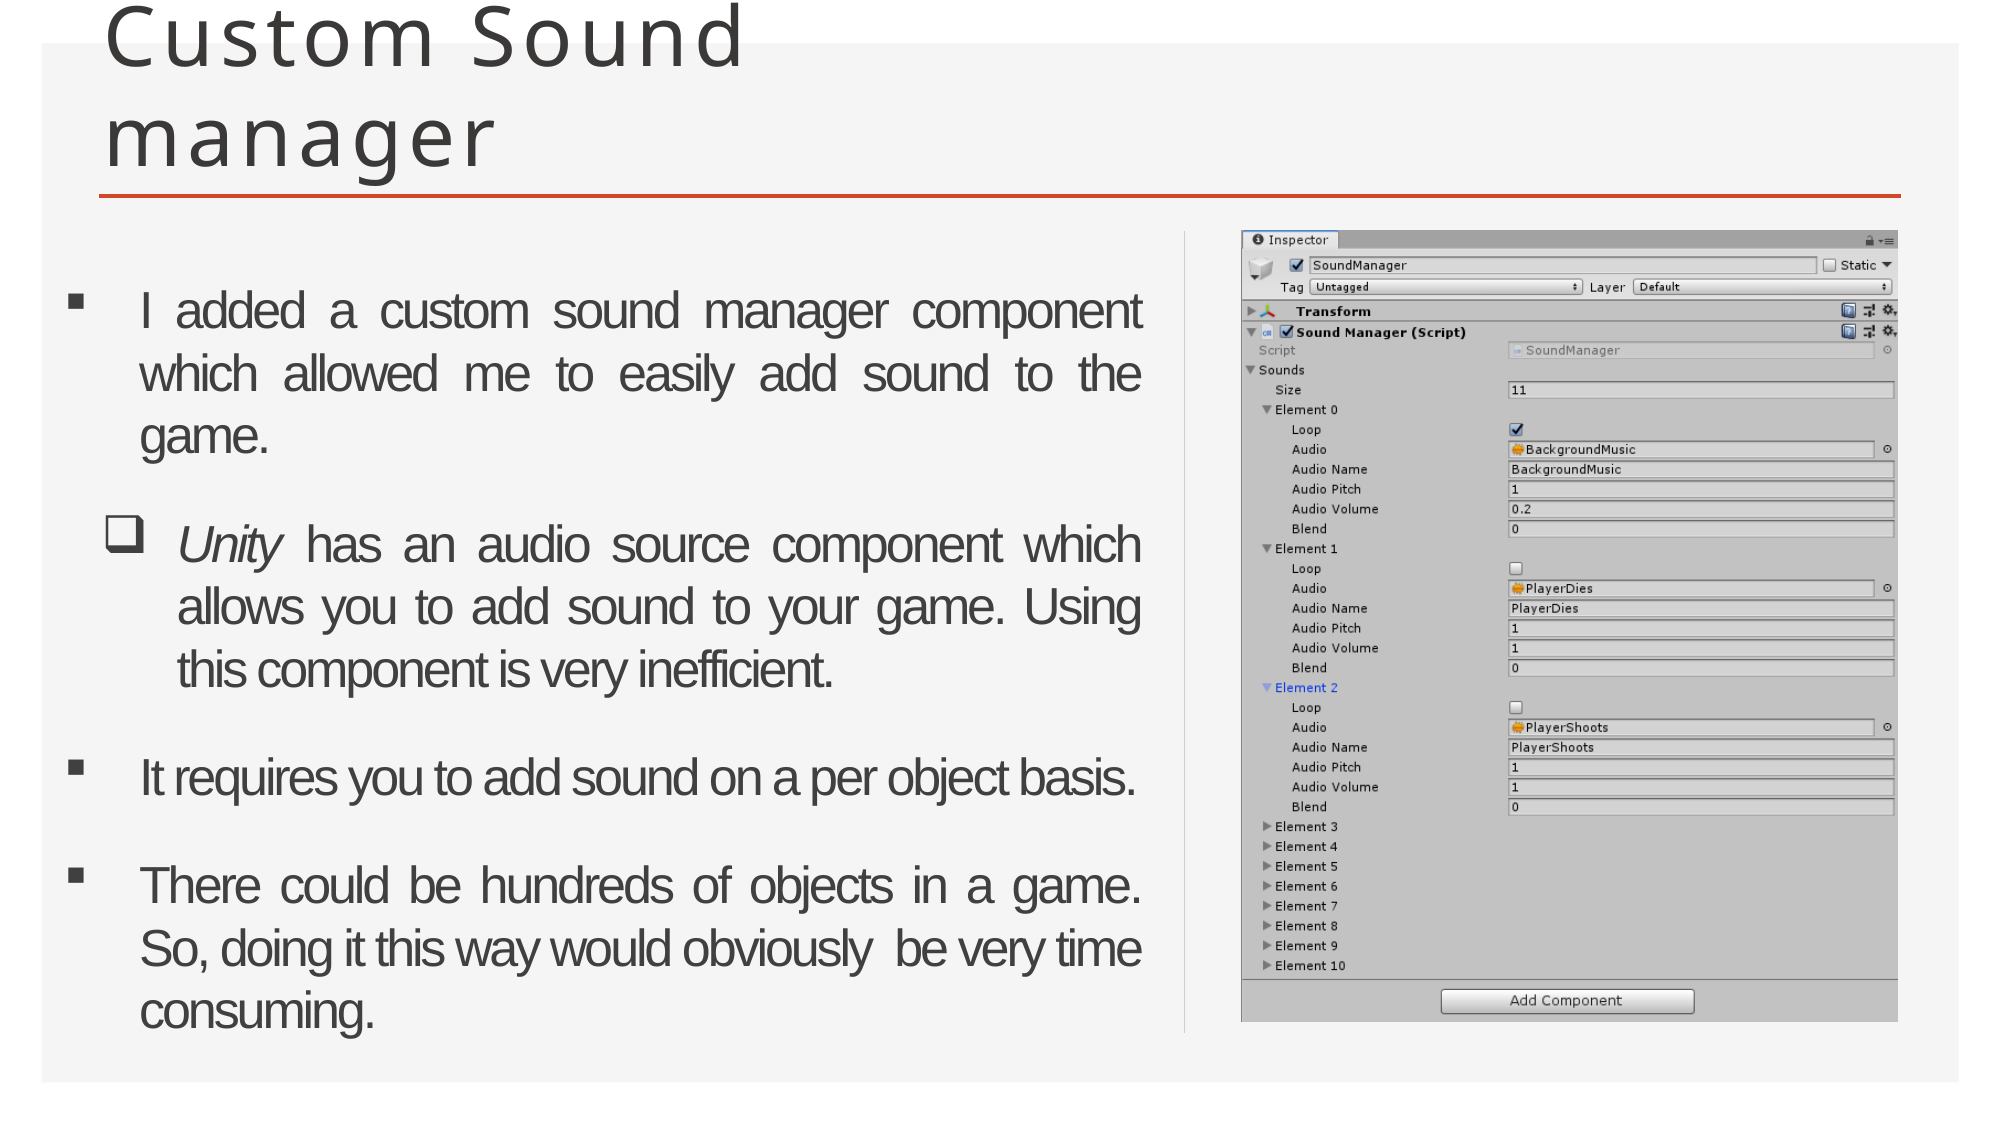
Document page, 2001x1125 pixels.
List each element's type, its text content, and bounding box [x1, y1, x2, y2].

text_box I added a custom sound manager component which allowed me to easily add sound to the game. Unity has an audio source component which allows you to add sound to your game. Using this component is very inefficient. It requires you to add sound on a per object basis. There could be hundreds of objects in a game. So, doing it this way would obviously be very time consuming. [49, 269, 1156, 995]
text_box Custom Sound manager [88, 40, 944, 192]
picture [1241, 230, 1898, 1022]
